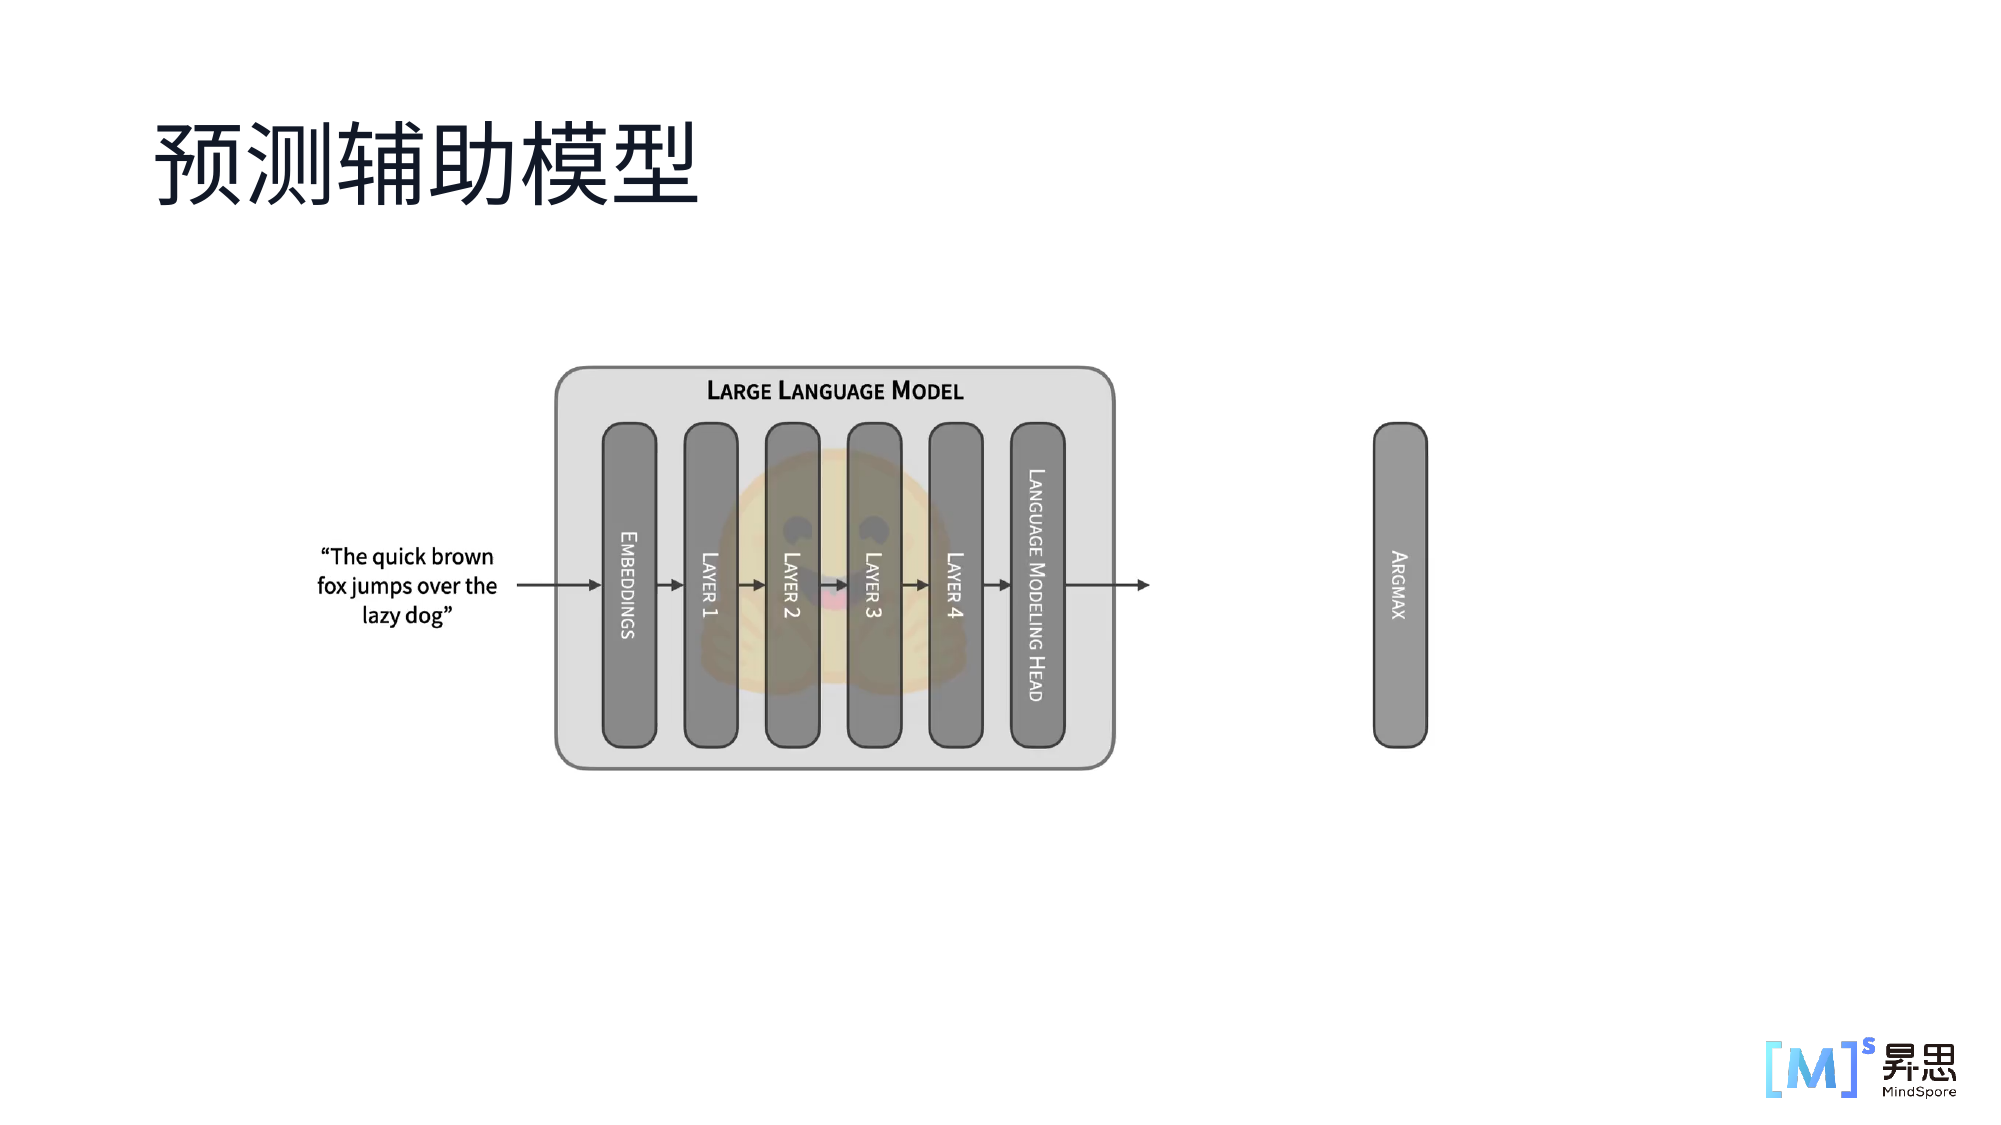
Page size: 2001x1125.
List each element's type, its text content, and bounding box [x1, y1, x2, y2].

title 预测辅助模型 [137, 59, 1863, 278]
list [294, 299, 1705, 1014]
picture [1762, 1035, 1962, 1101]
